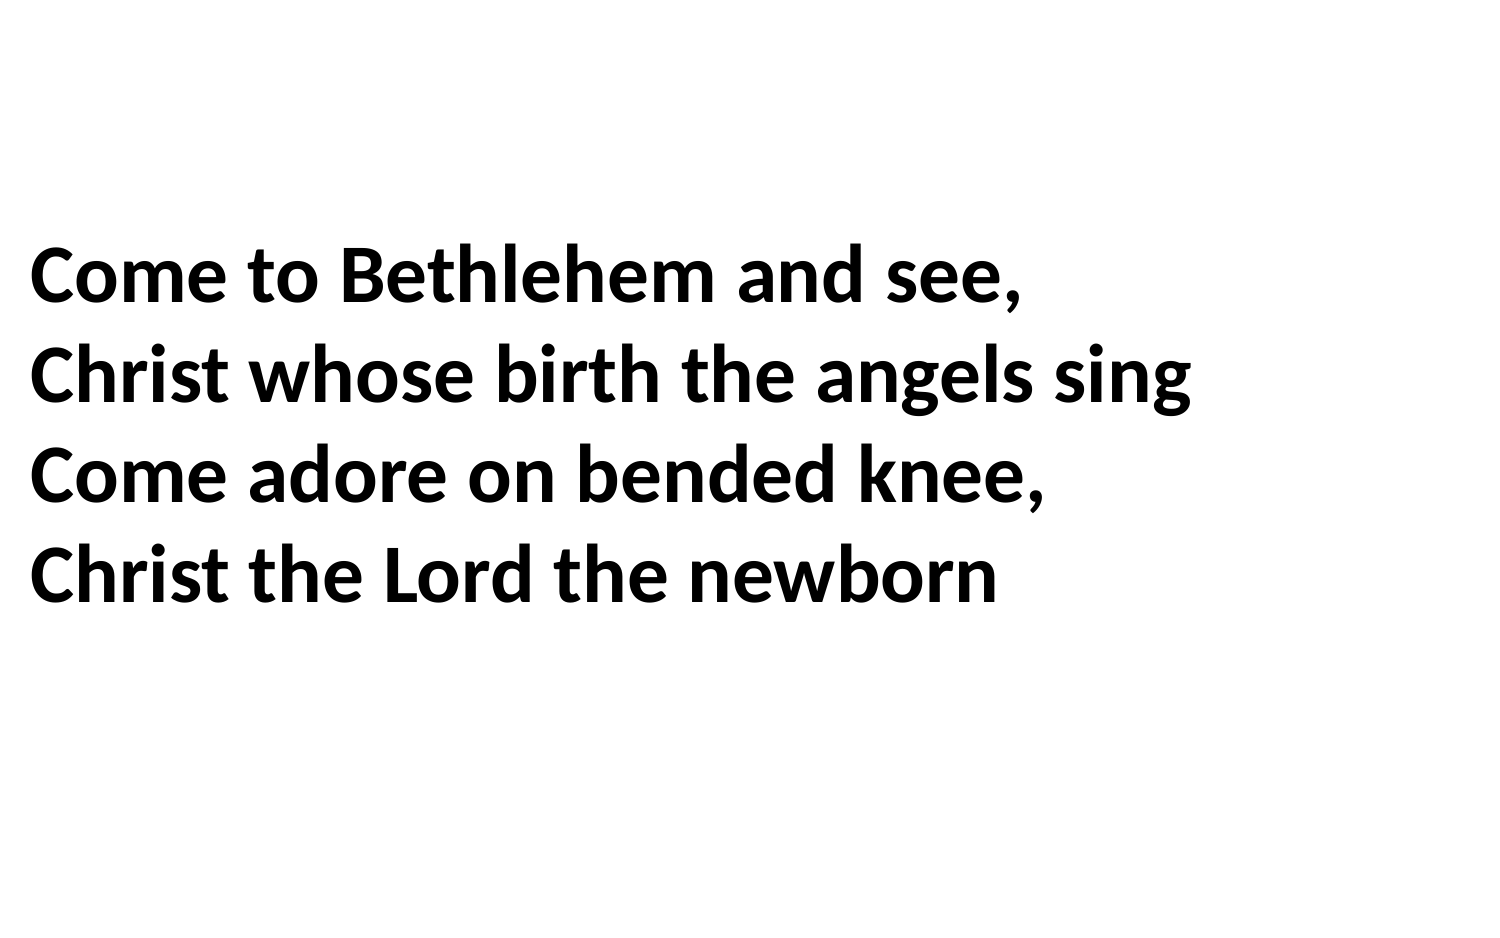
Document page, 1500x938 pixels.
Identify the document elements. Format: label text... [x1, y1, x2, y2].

text_box Come to Bethlehem and see, Christ whose birth the angels sing Come adore on bended knee, Christ the Lord the newborn [15, 211, 1485, 727]
